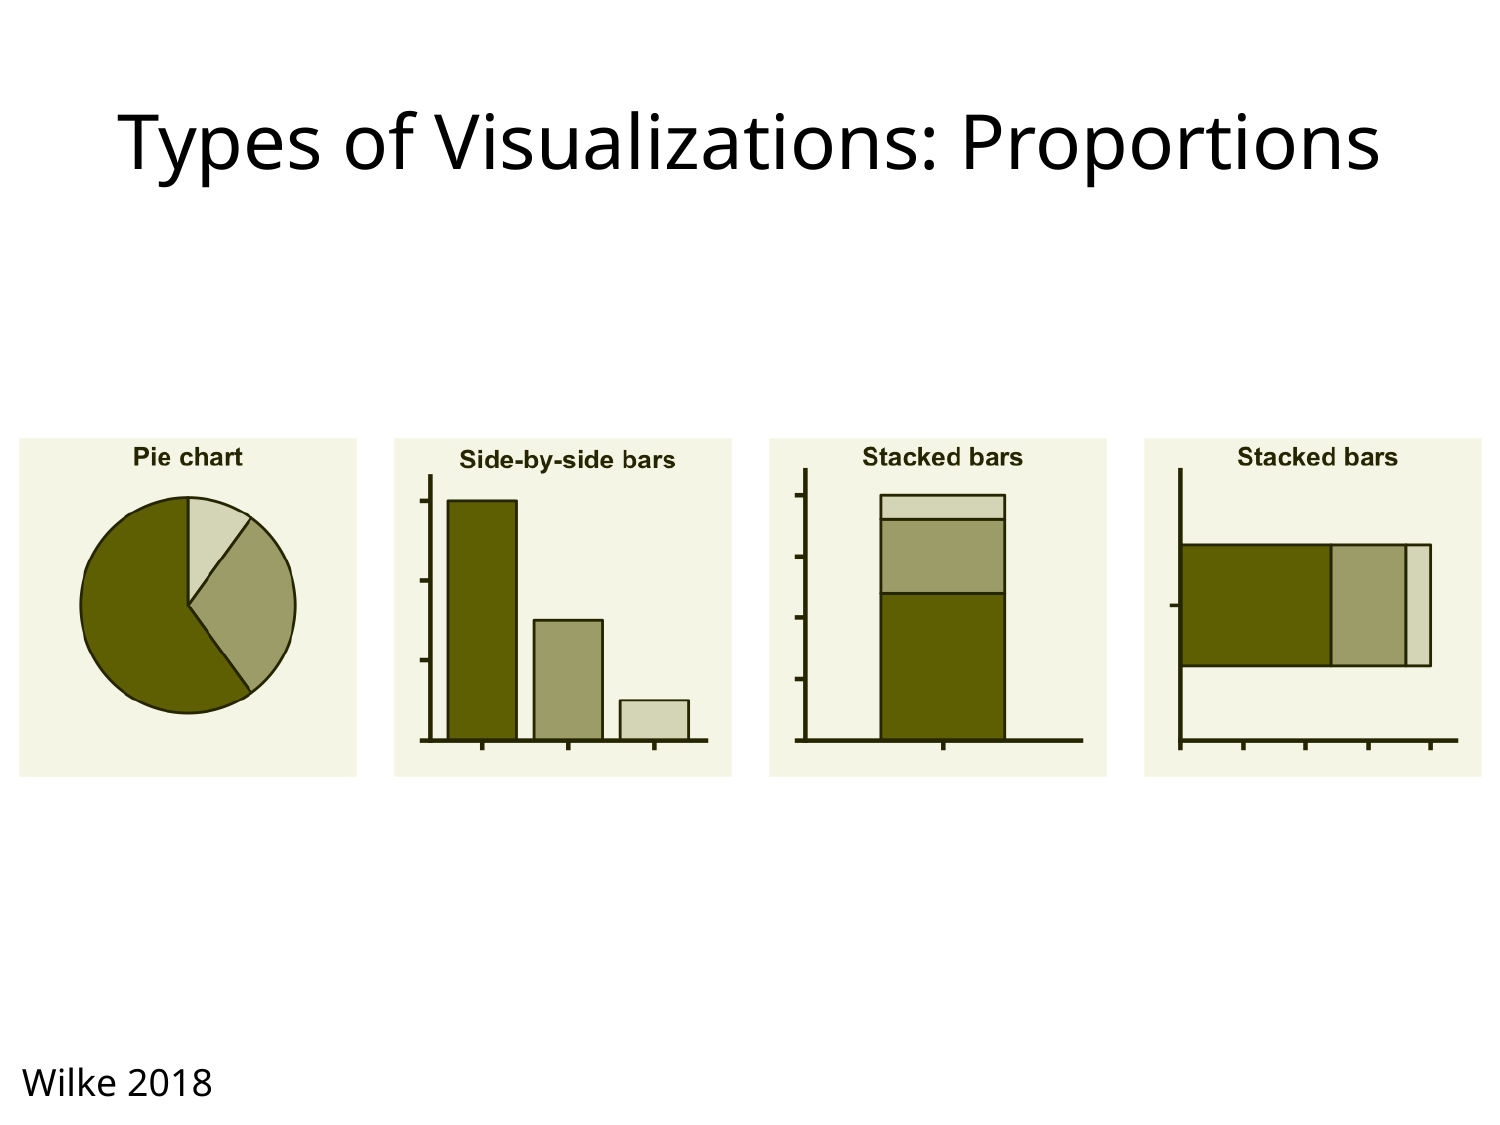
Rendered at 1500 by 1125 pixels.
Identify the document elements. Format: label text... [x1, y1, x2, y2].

title Types of Visualizations: Proportions [75, 45, 1425, 233]
text_box Wilke 2018 [7, 1051, 229, 1112]
picture [0, 419, 1500, 796]
